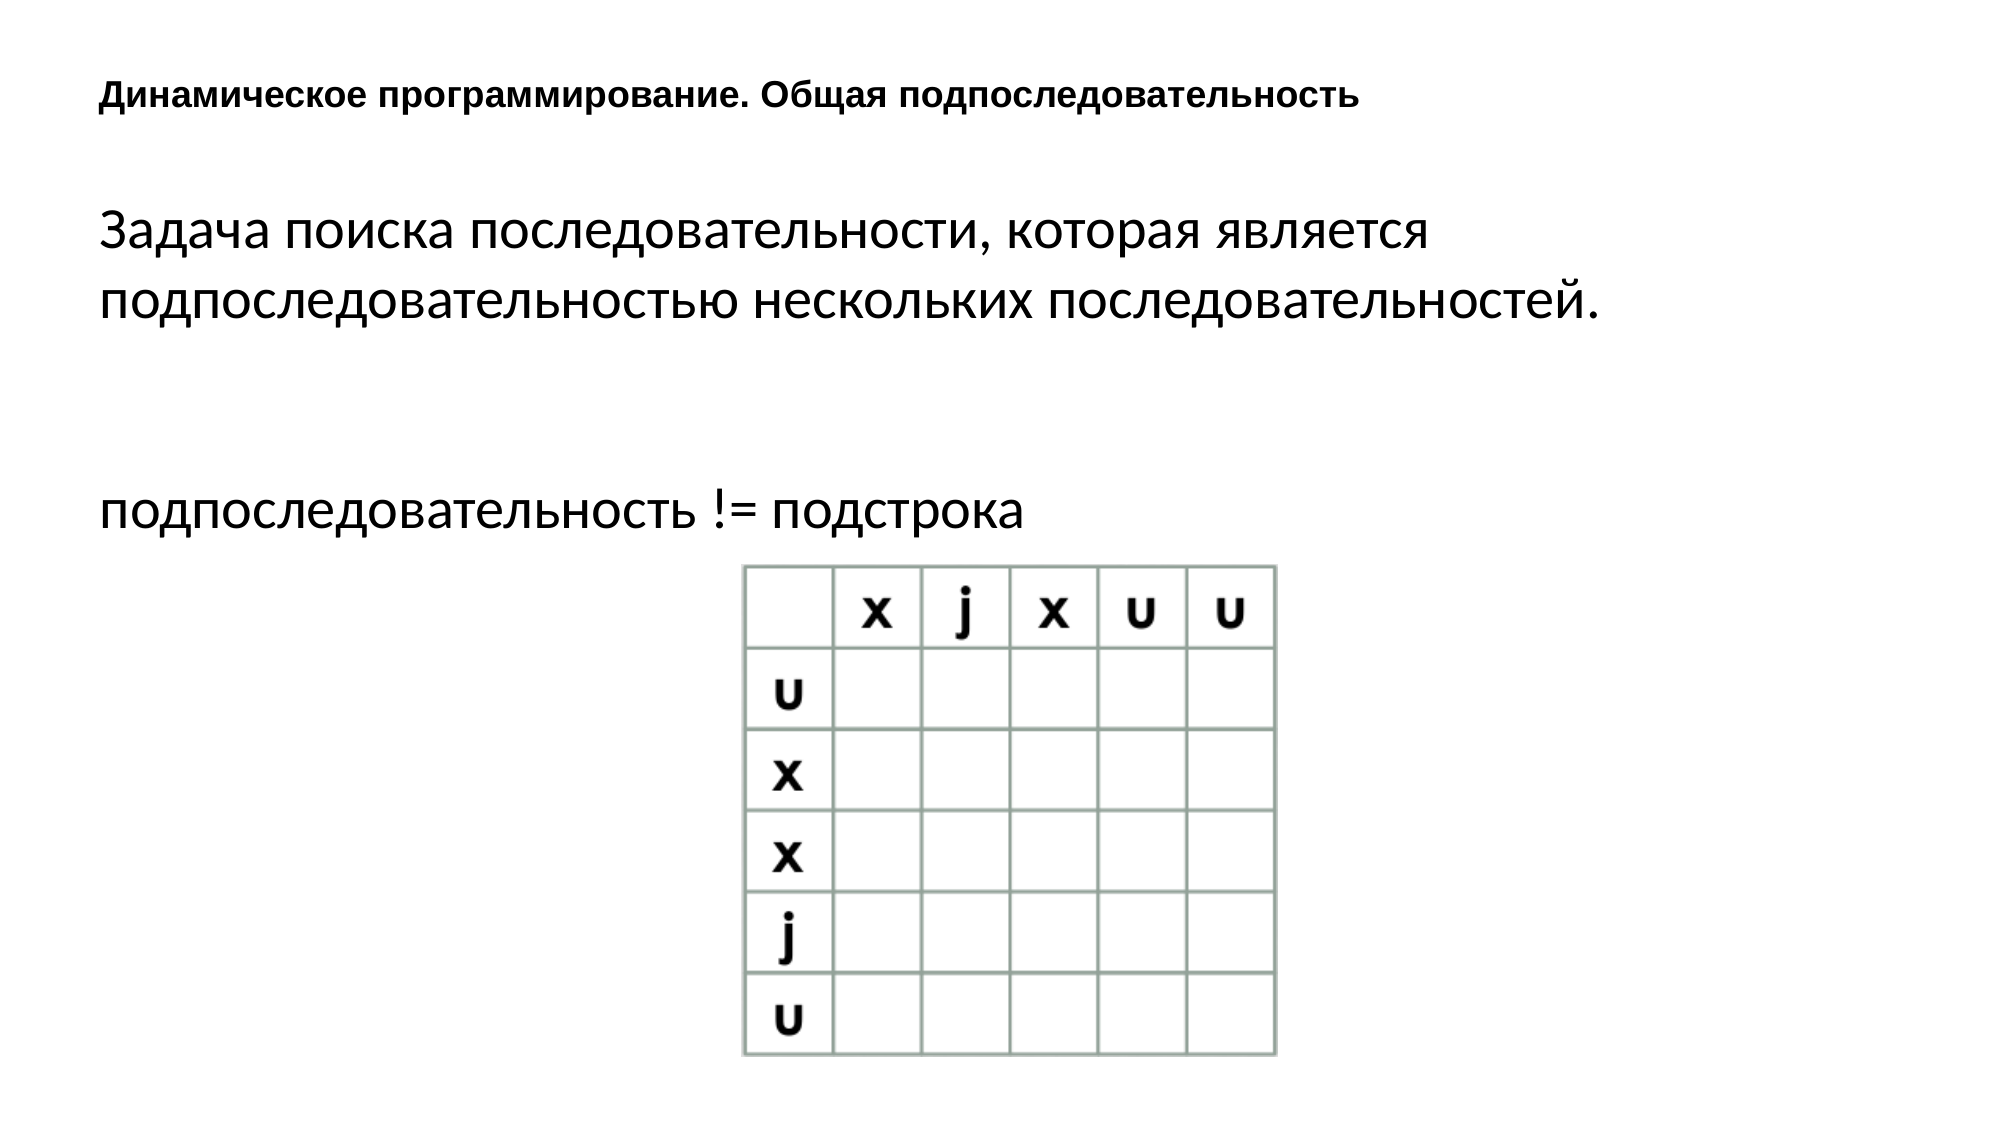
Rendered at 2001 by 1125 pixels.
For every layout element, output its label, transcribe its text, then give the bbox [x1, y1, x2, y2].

picture [741, 564, 1278, 1057]
text_box Задача поиска последовательности, которая является подпоследовательностью нескольких последовательностей. подпоследовательность != подстрока [85, 182, 1915, 548]
text_box Динамическое программирование. Общая подпоследовательность [83, 68, 1900, 124]
